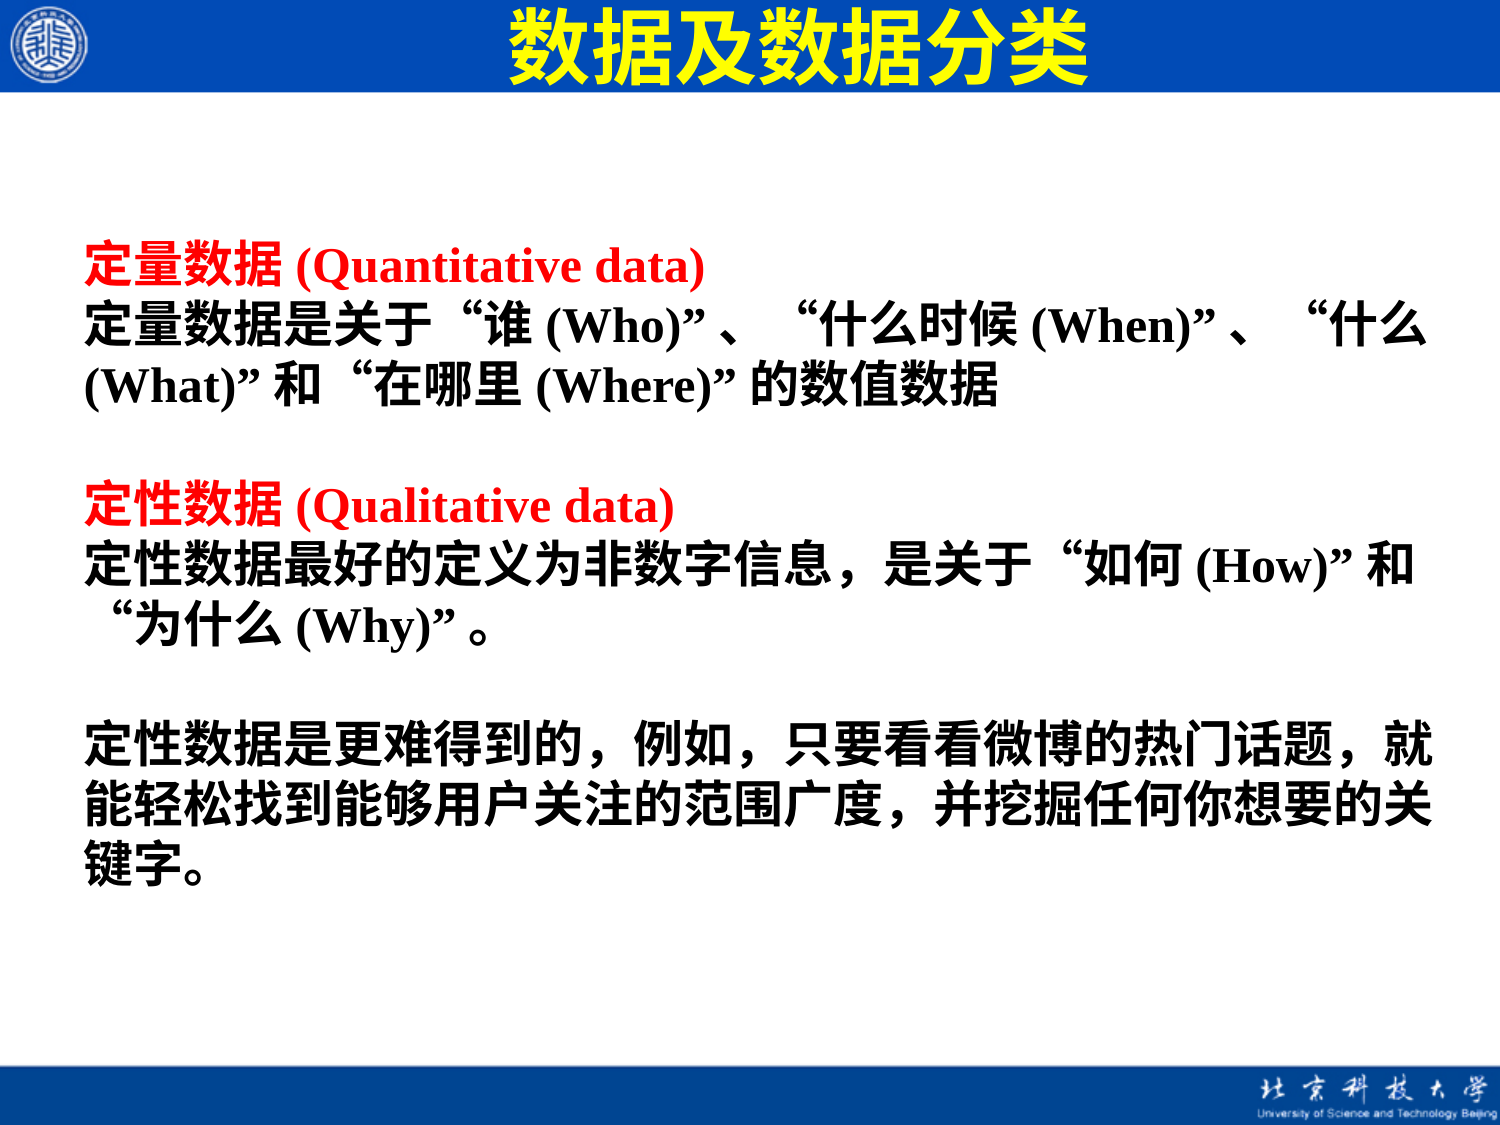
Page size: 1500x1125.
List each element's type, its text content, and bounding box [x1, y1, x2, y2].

text_box 数据及数据分类 [124, 0, 1475, 88]
text_box 定量数据(Quantitative data) 定量数据是关于“谁(Who)”、“什么时候(When)”、“什么(What)”和“在哪里(Where)”的数值数据 定性数据(Qualitative data) 定性数据最好的定义为非数字信息，是关于“如何(How)”和“为什么(Why)”。 定性数据是更难得到的，例如，只要看看微博的热门话题，就能轻松找到能够用户关注的范围广度，并挖掘任何你想要的关键字。 [68, 224, 1457, 960]
picture [0, 0, 1500, 1125]
